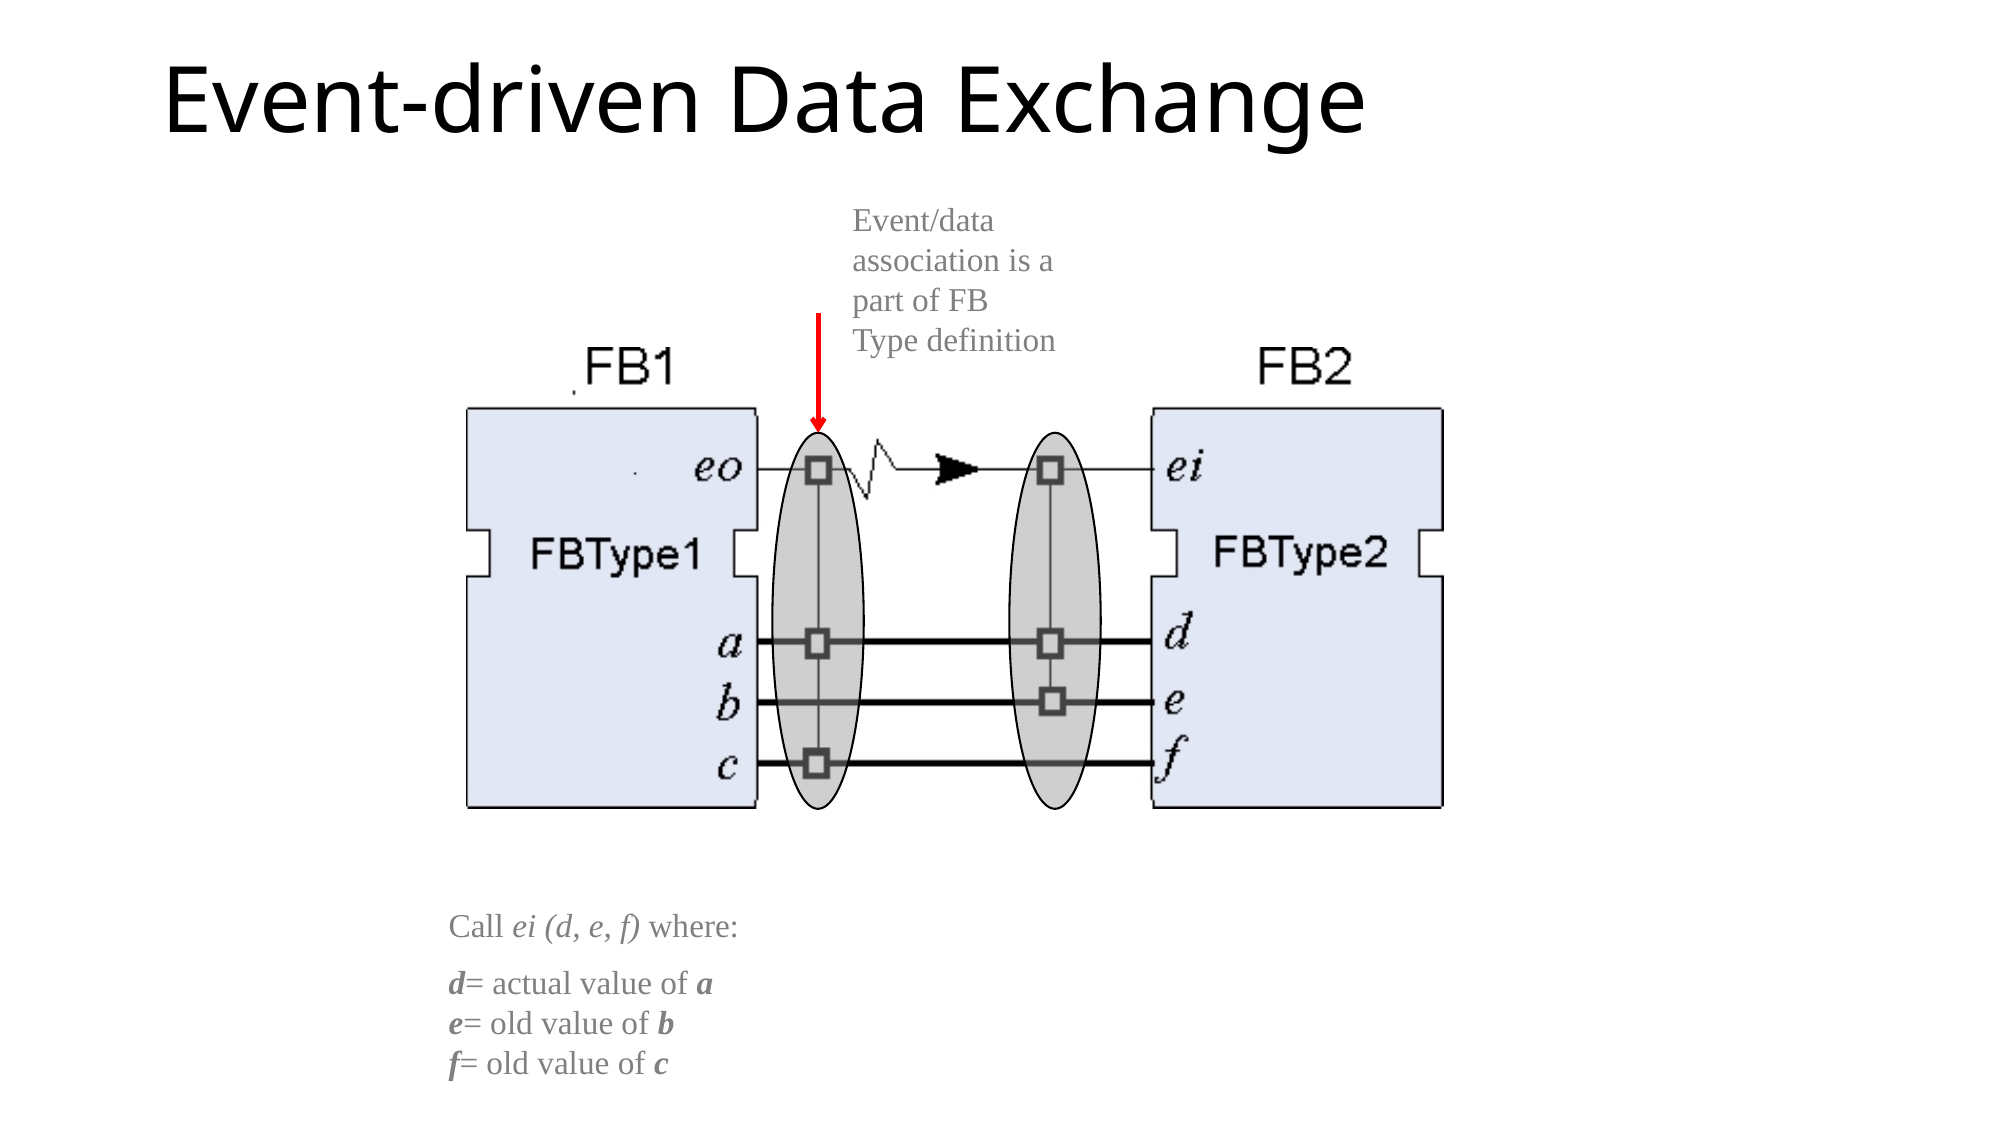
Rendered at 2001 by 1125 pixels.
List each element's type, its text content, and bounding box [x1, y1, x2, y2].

text_box Event/data association is a part of FB Type definition [837, 191, 1073, 347]
text_box Call ei (d, e, f) where: d= actual value of a e= old value of b f= old value of c [433, 897, 889, 1089]
picture [466, 347, 1444, 809]
title Event-driven Data Exchange [146, 0, 1872, 212]
